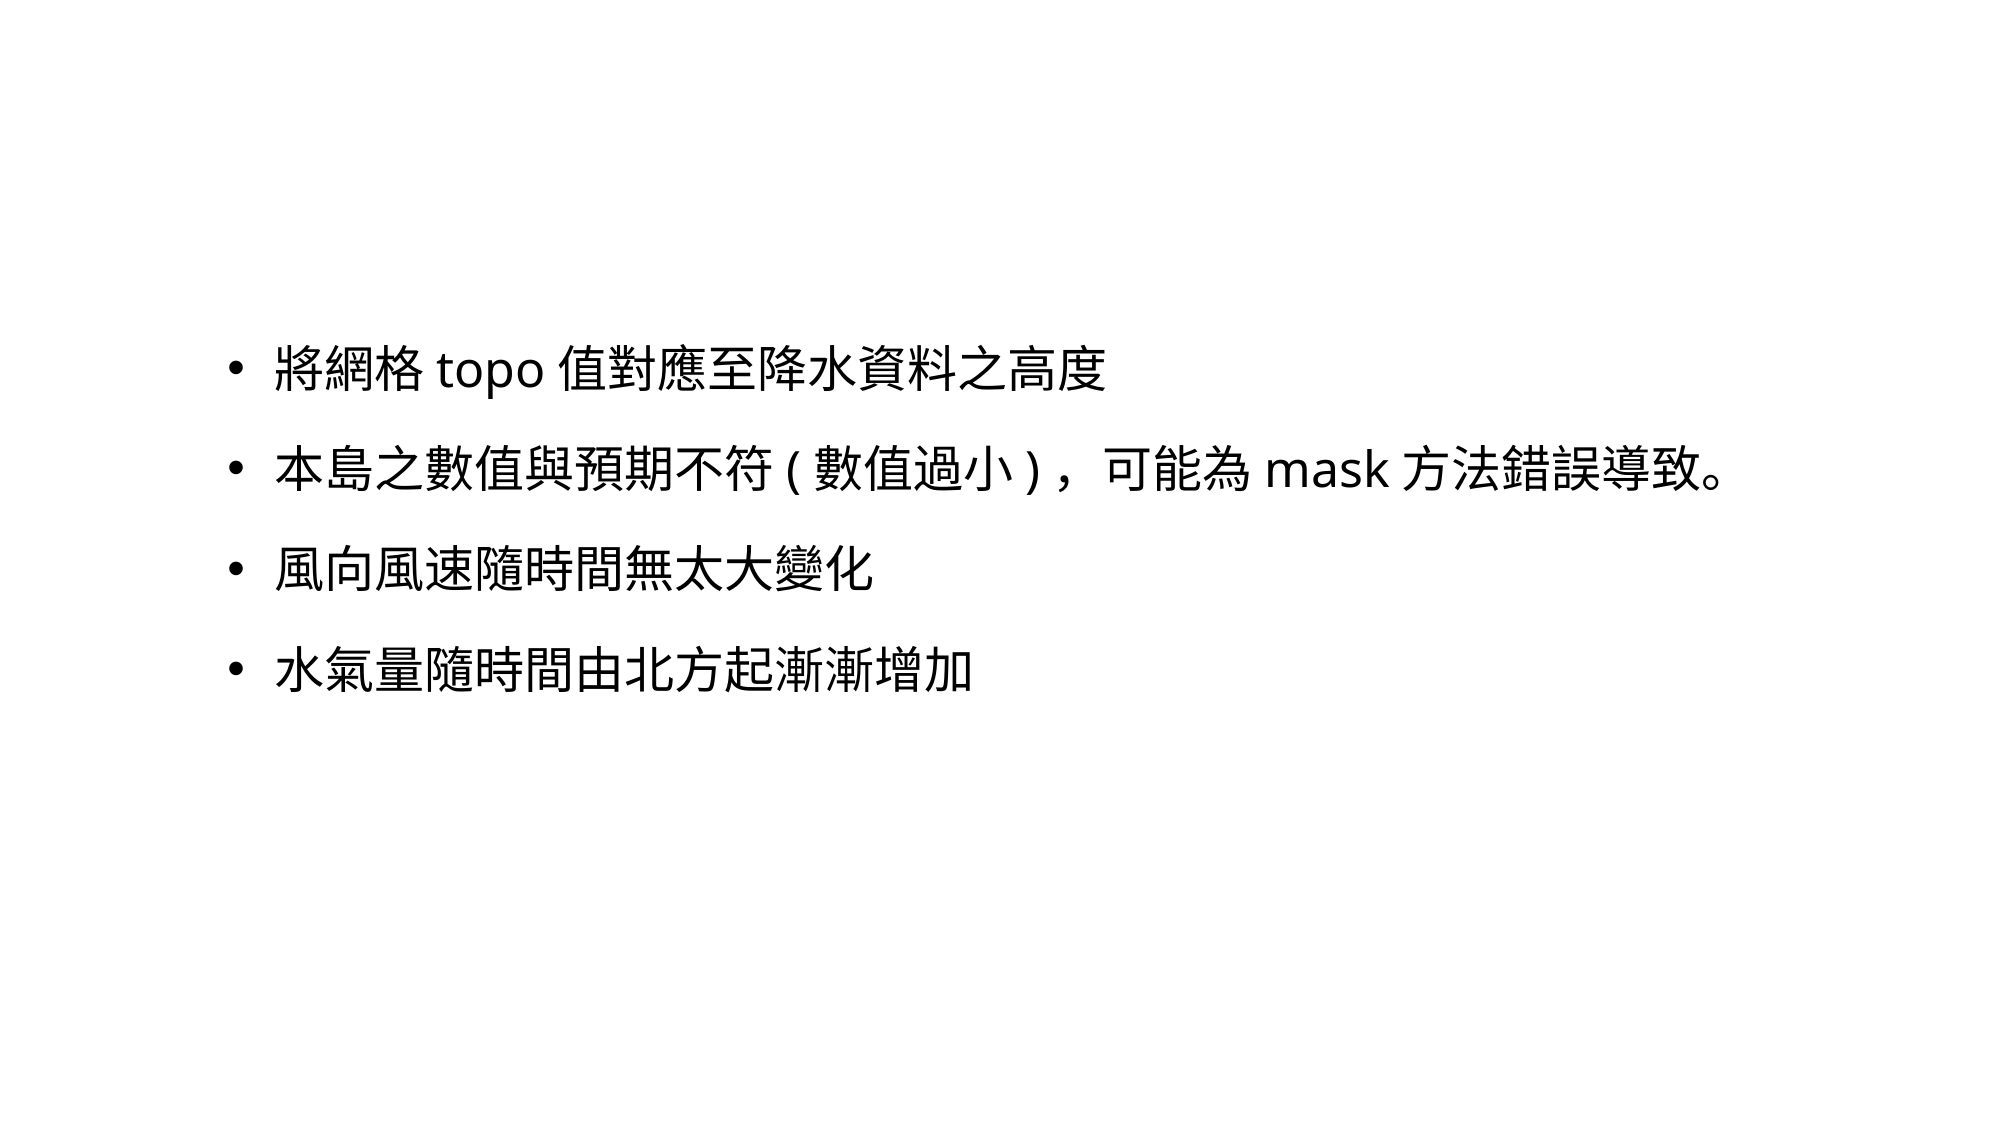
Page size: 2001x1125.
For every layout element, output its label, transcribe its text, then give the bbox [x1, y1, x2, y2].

list 將網格topo值對應至降水資料之高度 本島之數值與預期不符(數值過小)，可能為mask方法錯誤導致。 風向風速隨時間無太大變化 水氣量隨時間由北方起漸漸增加 [137, 299, 1863, 1014]
